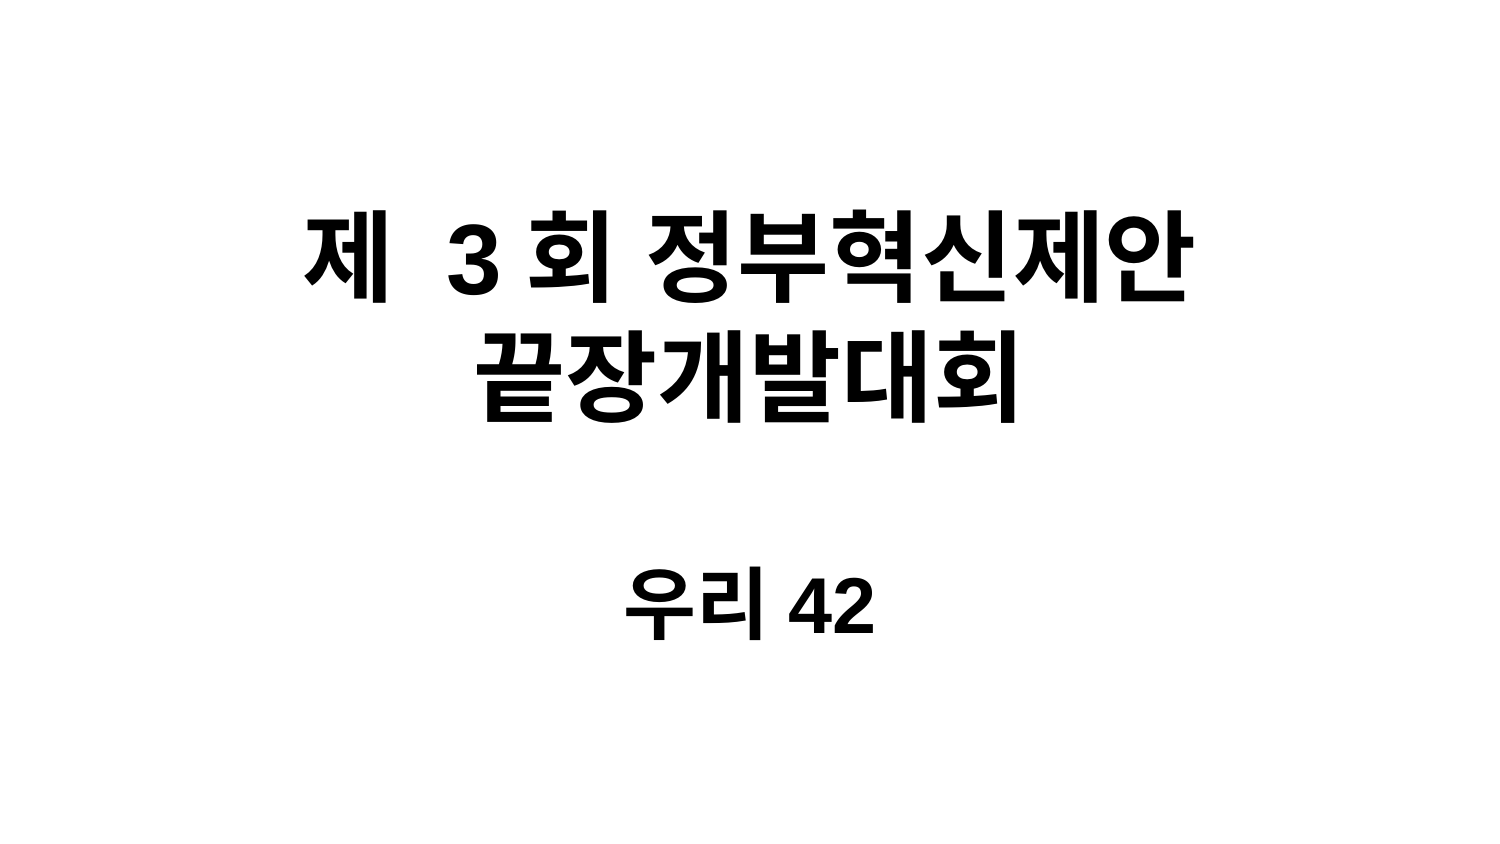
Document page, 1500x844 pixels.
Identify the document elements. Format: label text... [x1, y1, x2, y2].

text_box 제 3회 정부혁신제안 끝장개발대회 우리42 [0, 0, 1500, 844]
